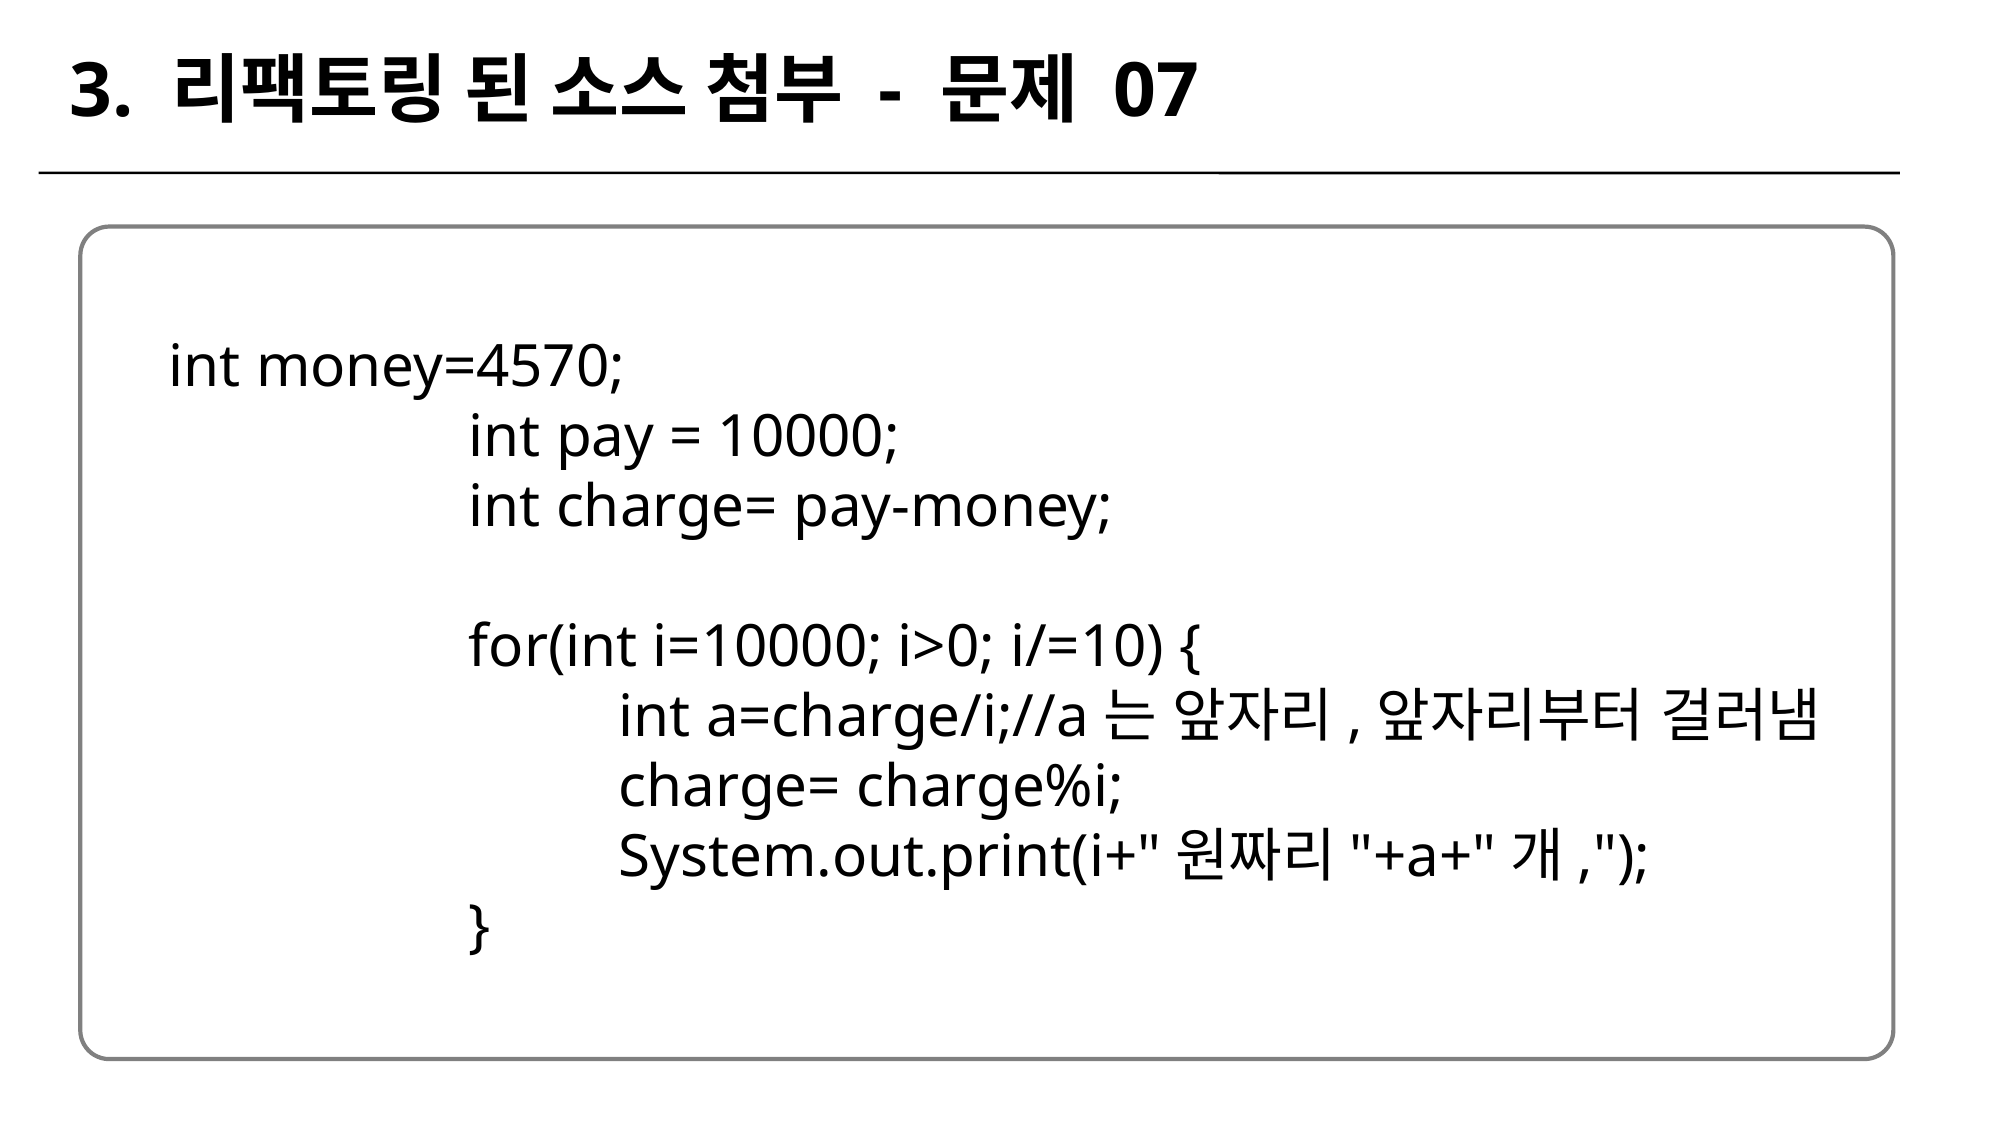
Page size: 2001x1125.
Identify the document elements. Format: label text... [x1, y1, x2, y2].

text_box [80, 226, 1894, 1060]
text_box 3. 리팩토링 된 소스 첨부 - 문제 07 [62, 34, 1207, 140]
